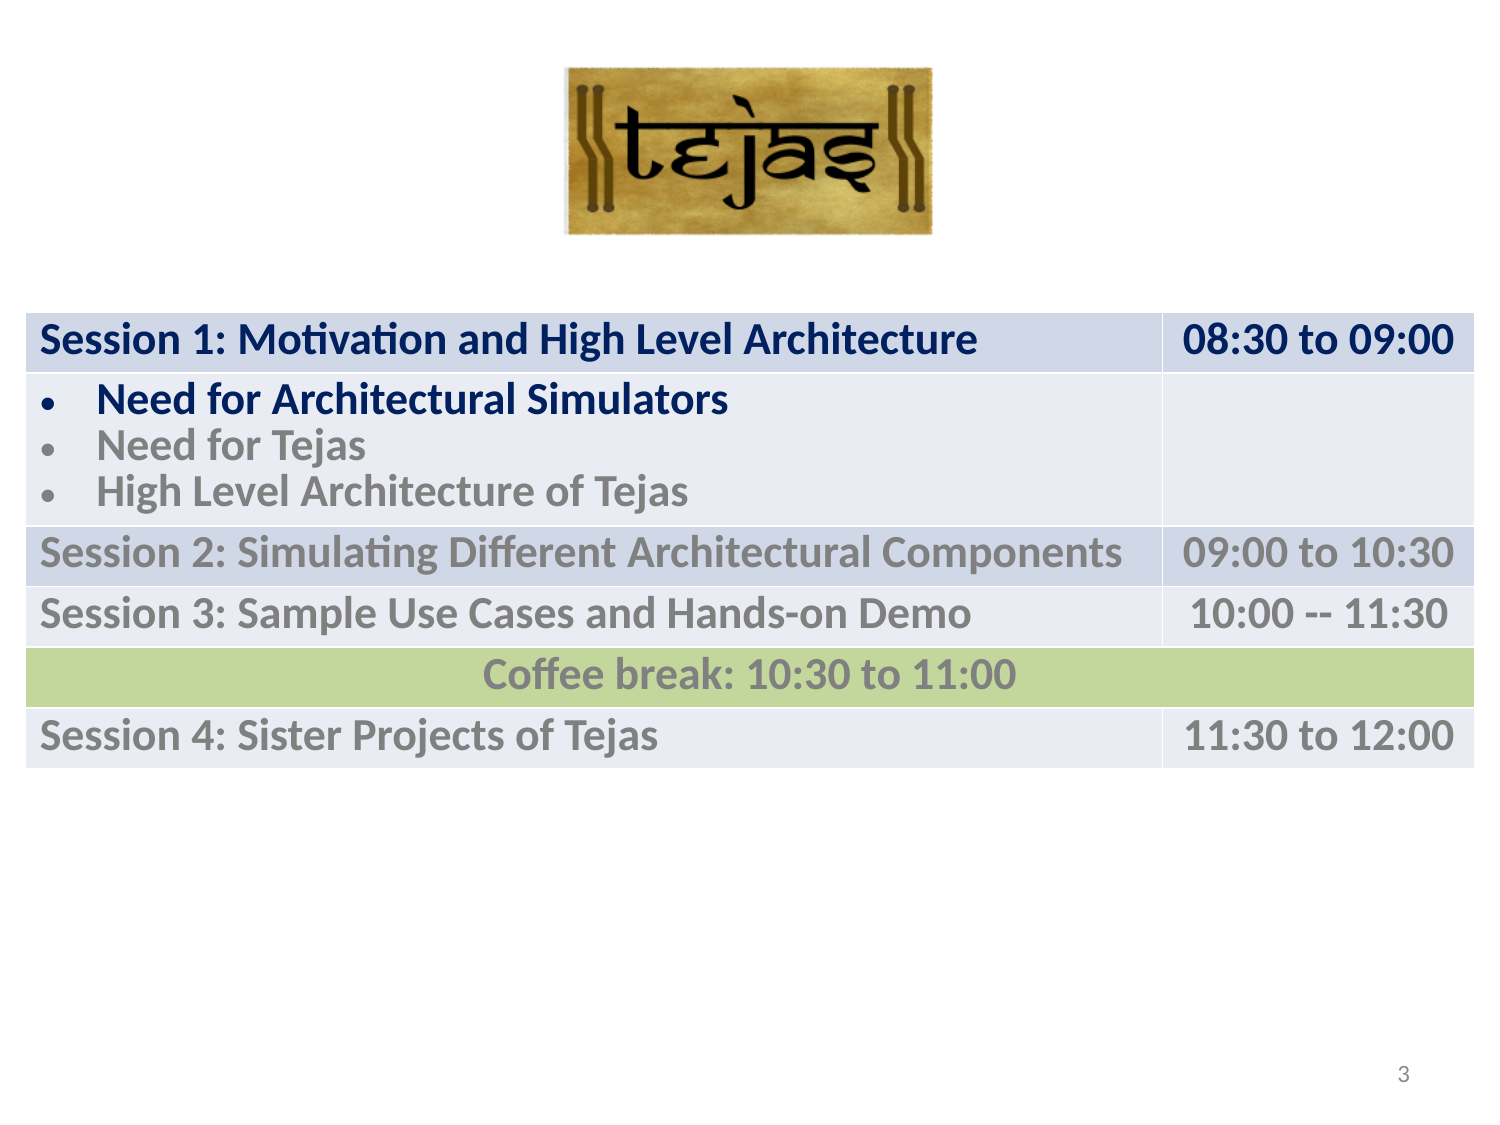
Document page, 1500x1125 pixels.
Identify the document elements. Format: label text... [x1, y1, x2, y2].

table_cell 09:00 to 10:30 [1163, 527, 1474, 586]
table_cell Session 3: Sample Use Cases and Hands-on Demo [26, 587, 1162, 646]
table_cell Need for Architectural Simulators Need for Tejas High Level Architecture of Tejas [26, 374, 1162, 525]
table_cell Session 2: Simulating Different Architectural Components [26, 527, 1162, 586]
table_cell 10:00 -- 11:30 [1163, 587, 1474, 646]
picture [562, 64, 938, 238]
table_cell [1163, 374, 1474, 525]
table_cell 11:30 to 12:00 [1163, 709, 1474, 768]
table_header Session 1: Motivation and High Level Architecture [26, 313, 1162, 372]
table_cell Session 4: Sister Projects of Tejas [26, 709, 1162, 768]
slide_number 3 [1074, 1042, 1425, 1103]
table_header 08:30 to 09:00 [1163, 313, 1474, 372]
table_cell Coffee break: 10:30 to 11:00 [26, 648, 1474, 707]
